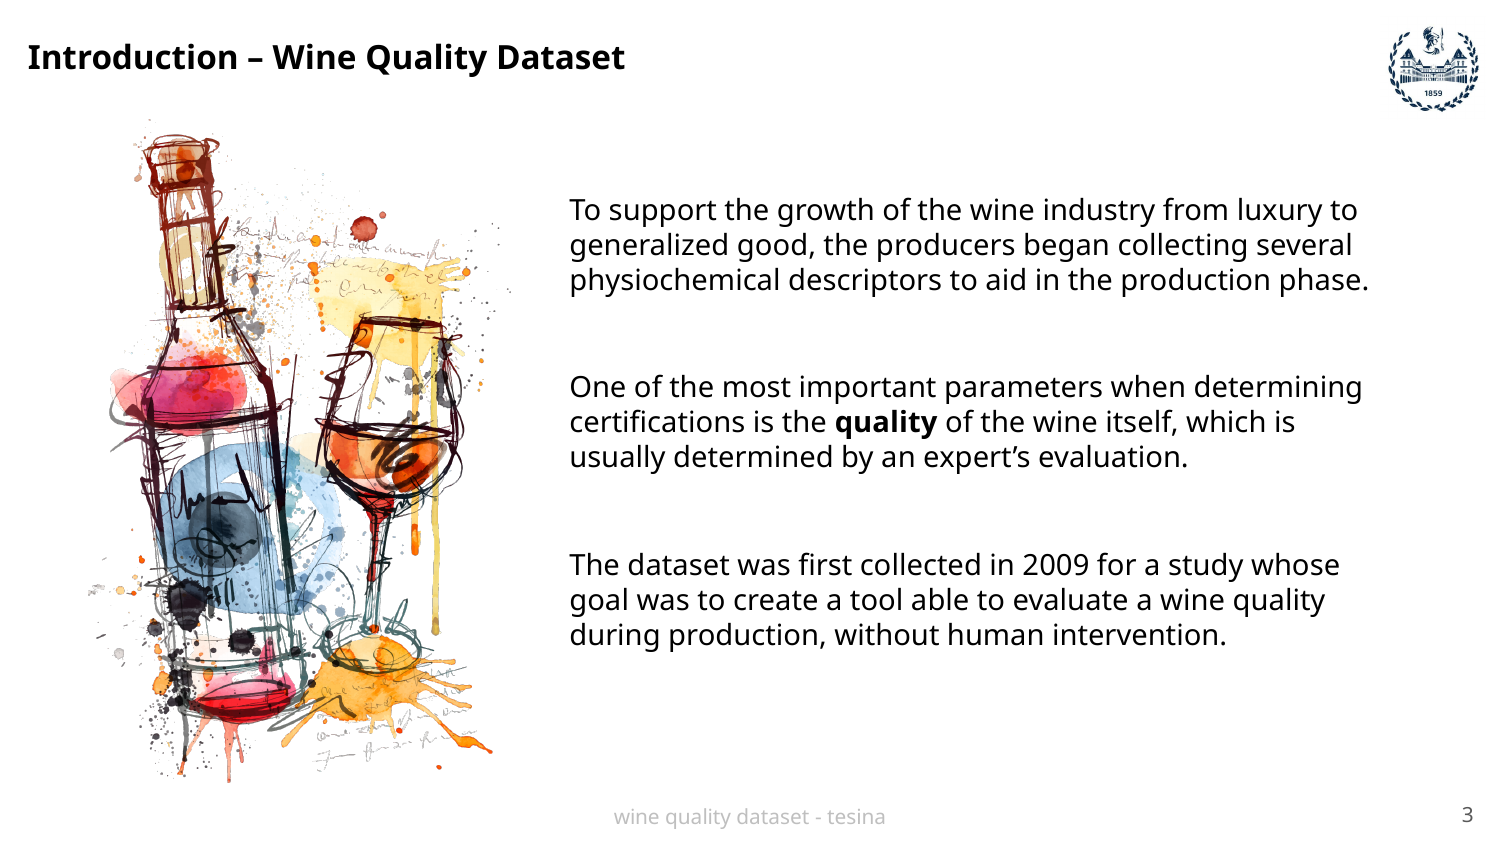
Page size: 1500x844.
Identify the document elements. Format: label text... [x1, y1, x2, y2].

slide_number 3 [1398, 784, 1489, 844]
picture [87, 118, 511, 783]
text_box wine quality dataset - tesina [410, 788, 1090, 844]
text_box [554, 183, 1389, 661]
title Introduction – Wine Quality Dataset [12, 21, 1318, 116]
picture [1380, 16, 1486, 120]
